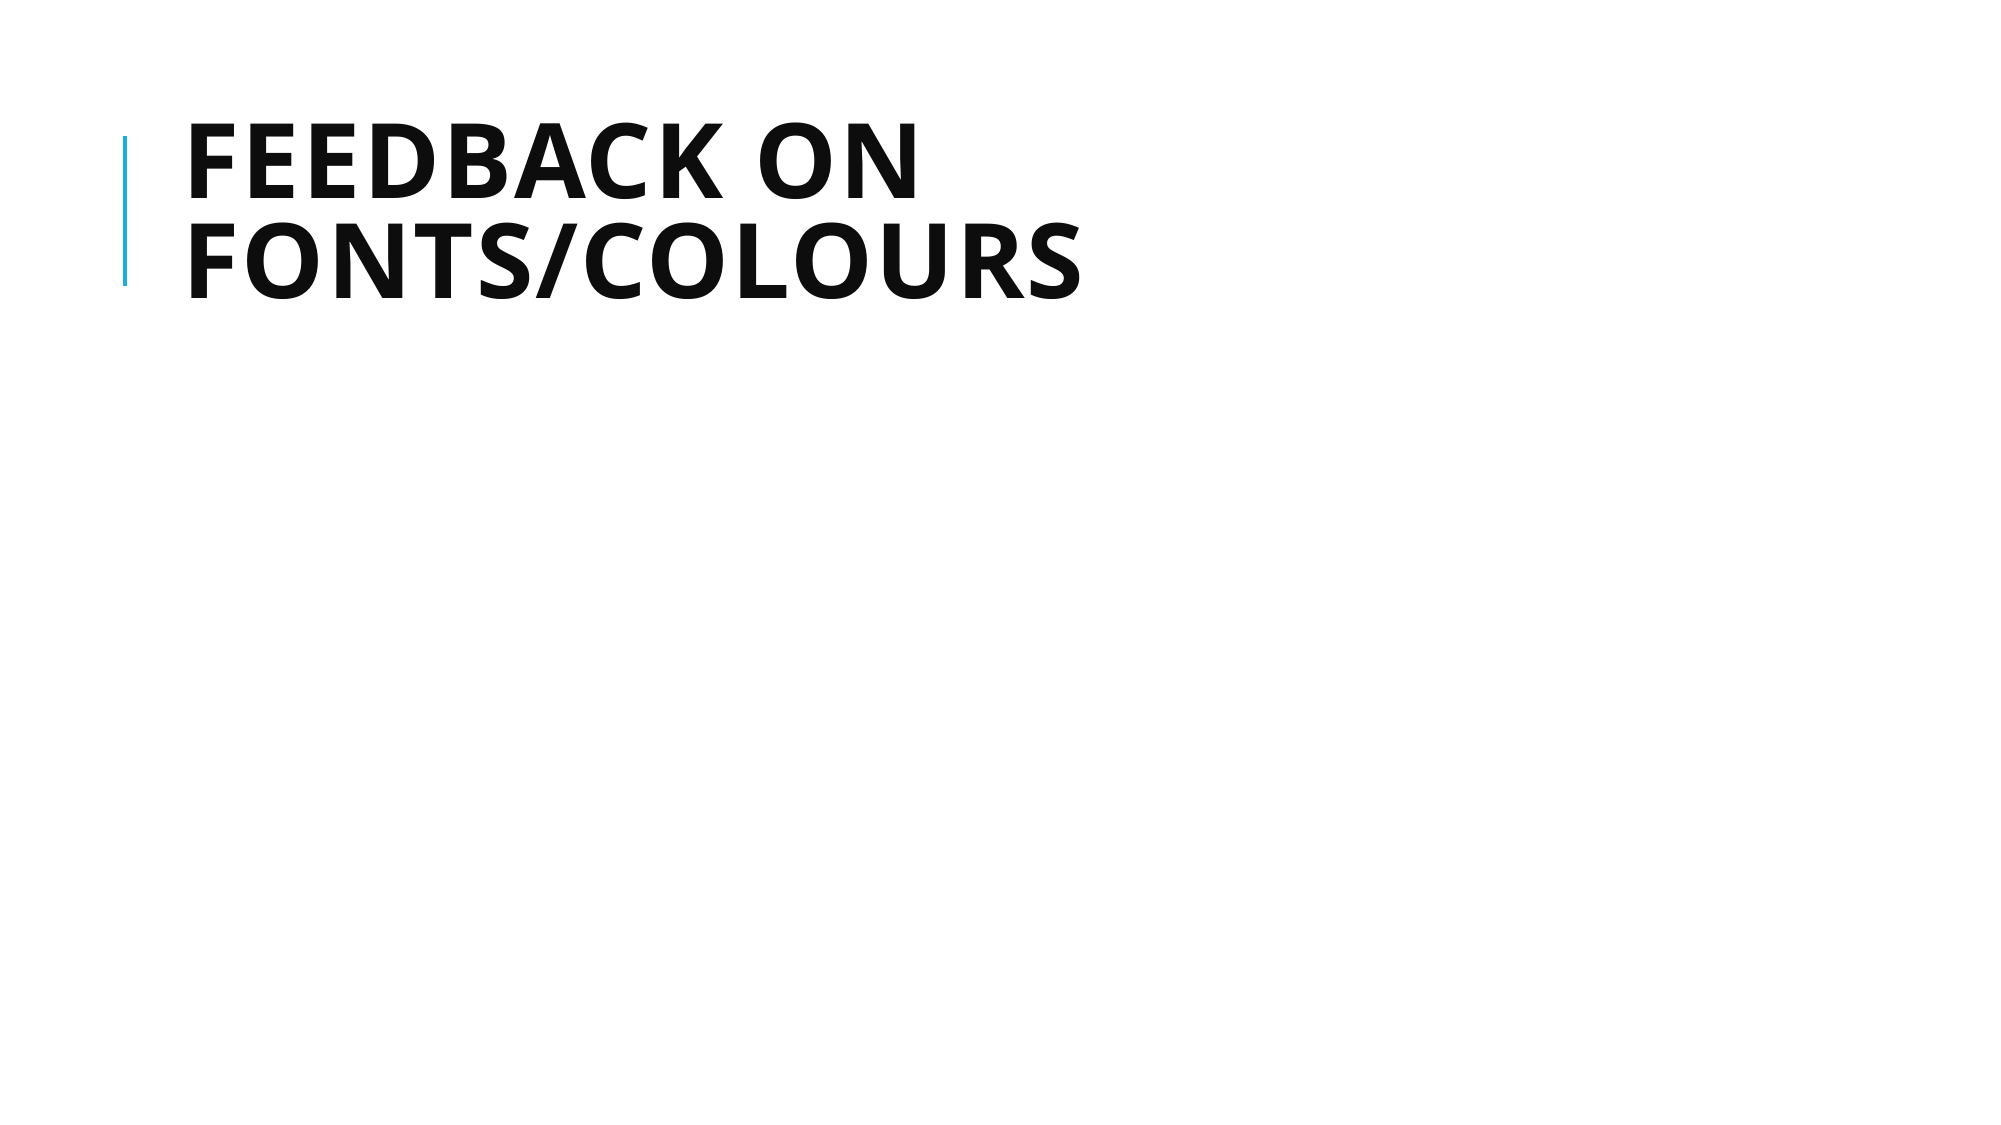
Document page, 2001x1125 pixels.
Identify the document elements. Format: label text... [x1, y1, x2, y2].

title Feedback on fonts/colours [168, 96, 1763, 342]
